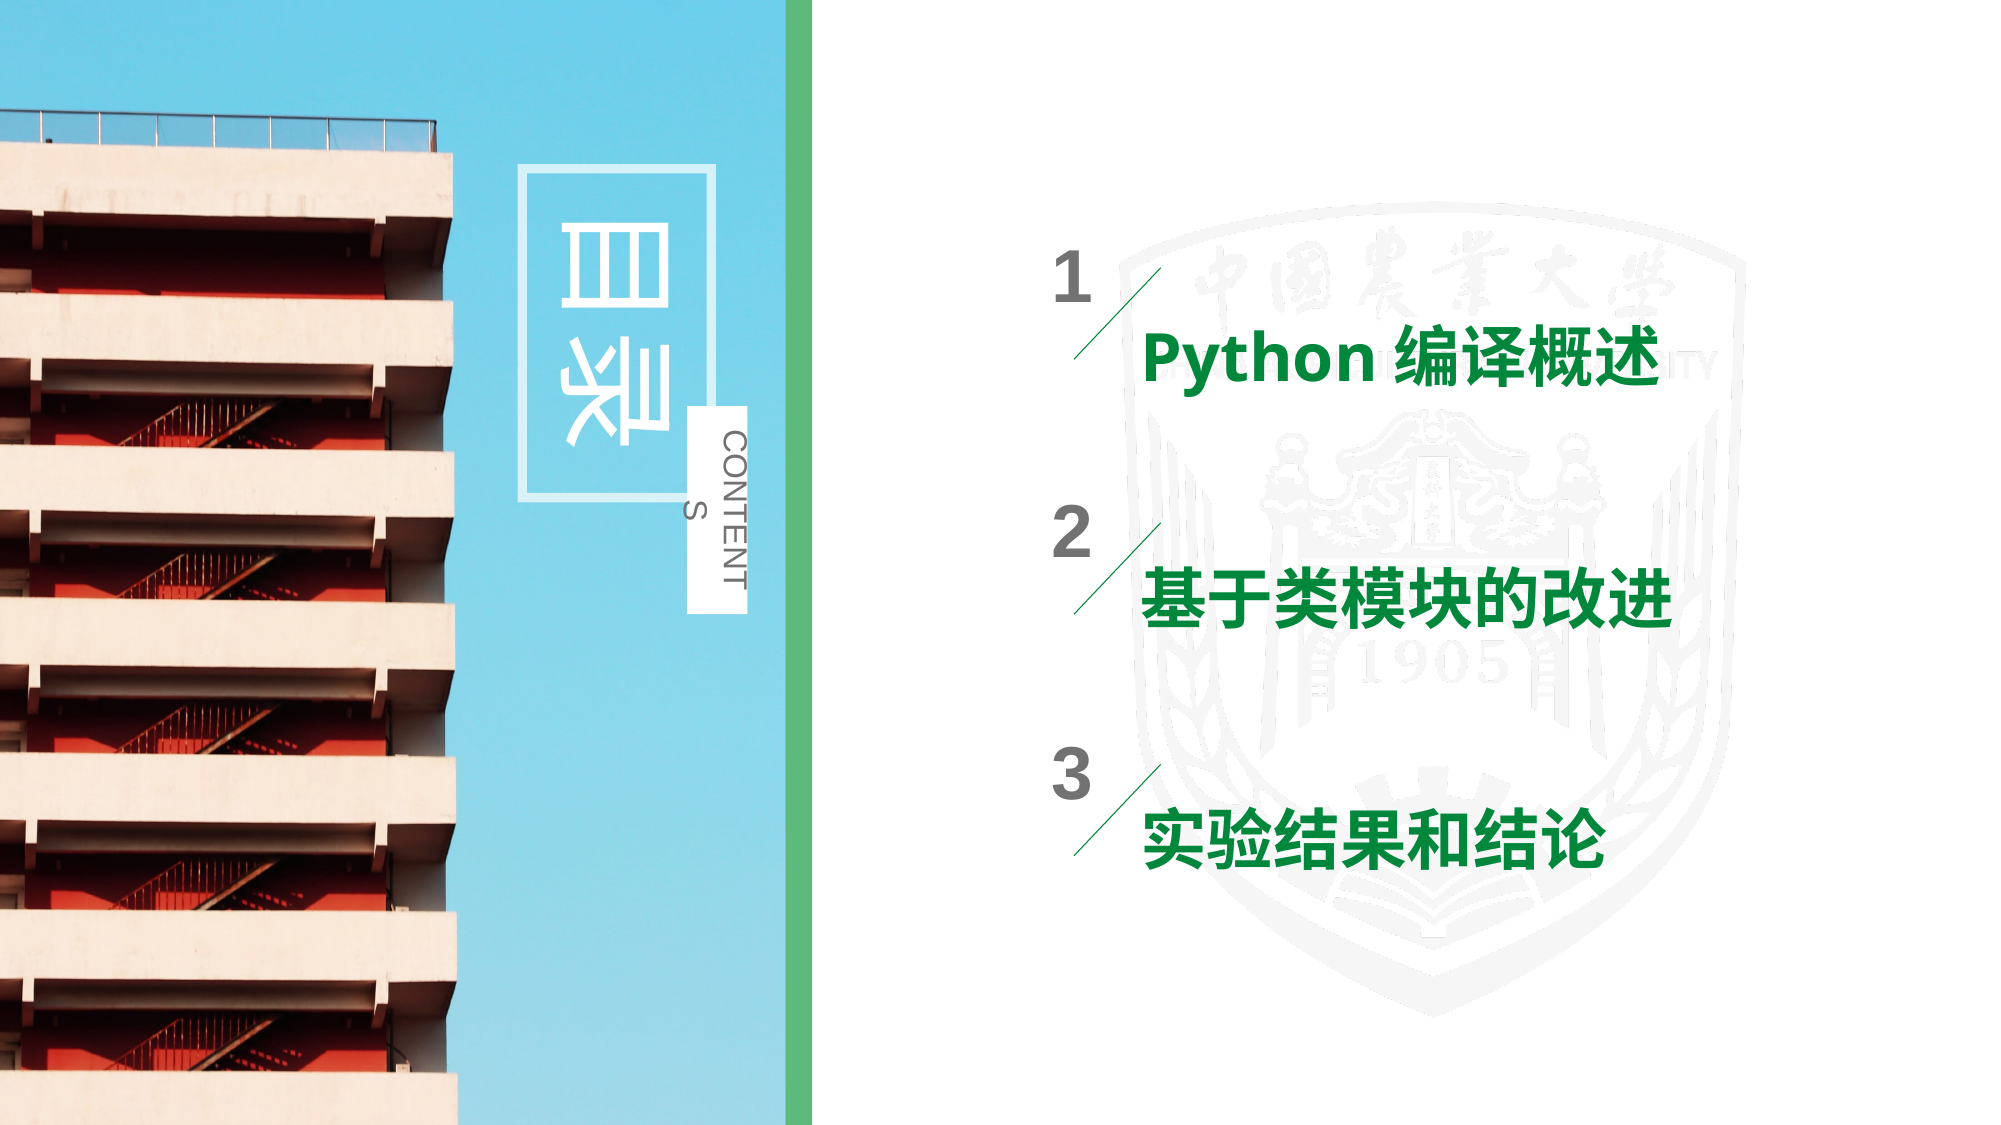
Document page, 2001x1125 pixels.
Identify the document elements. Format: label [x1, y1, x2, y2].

picture [1032, 158, 1817, 1066]
text_box [786, 0, 813, 1125]
text_box [1037, 220, 1832, 905]
picture [0, 0, 786, 1125]
